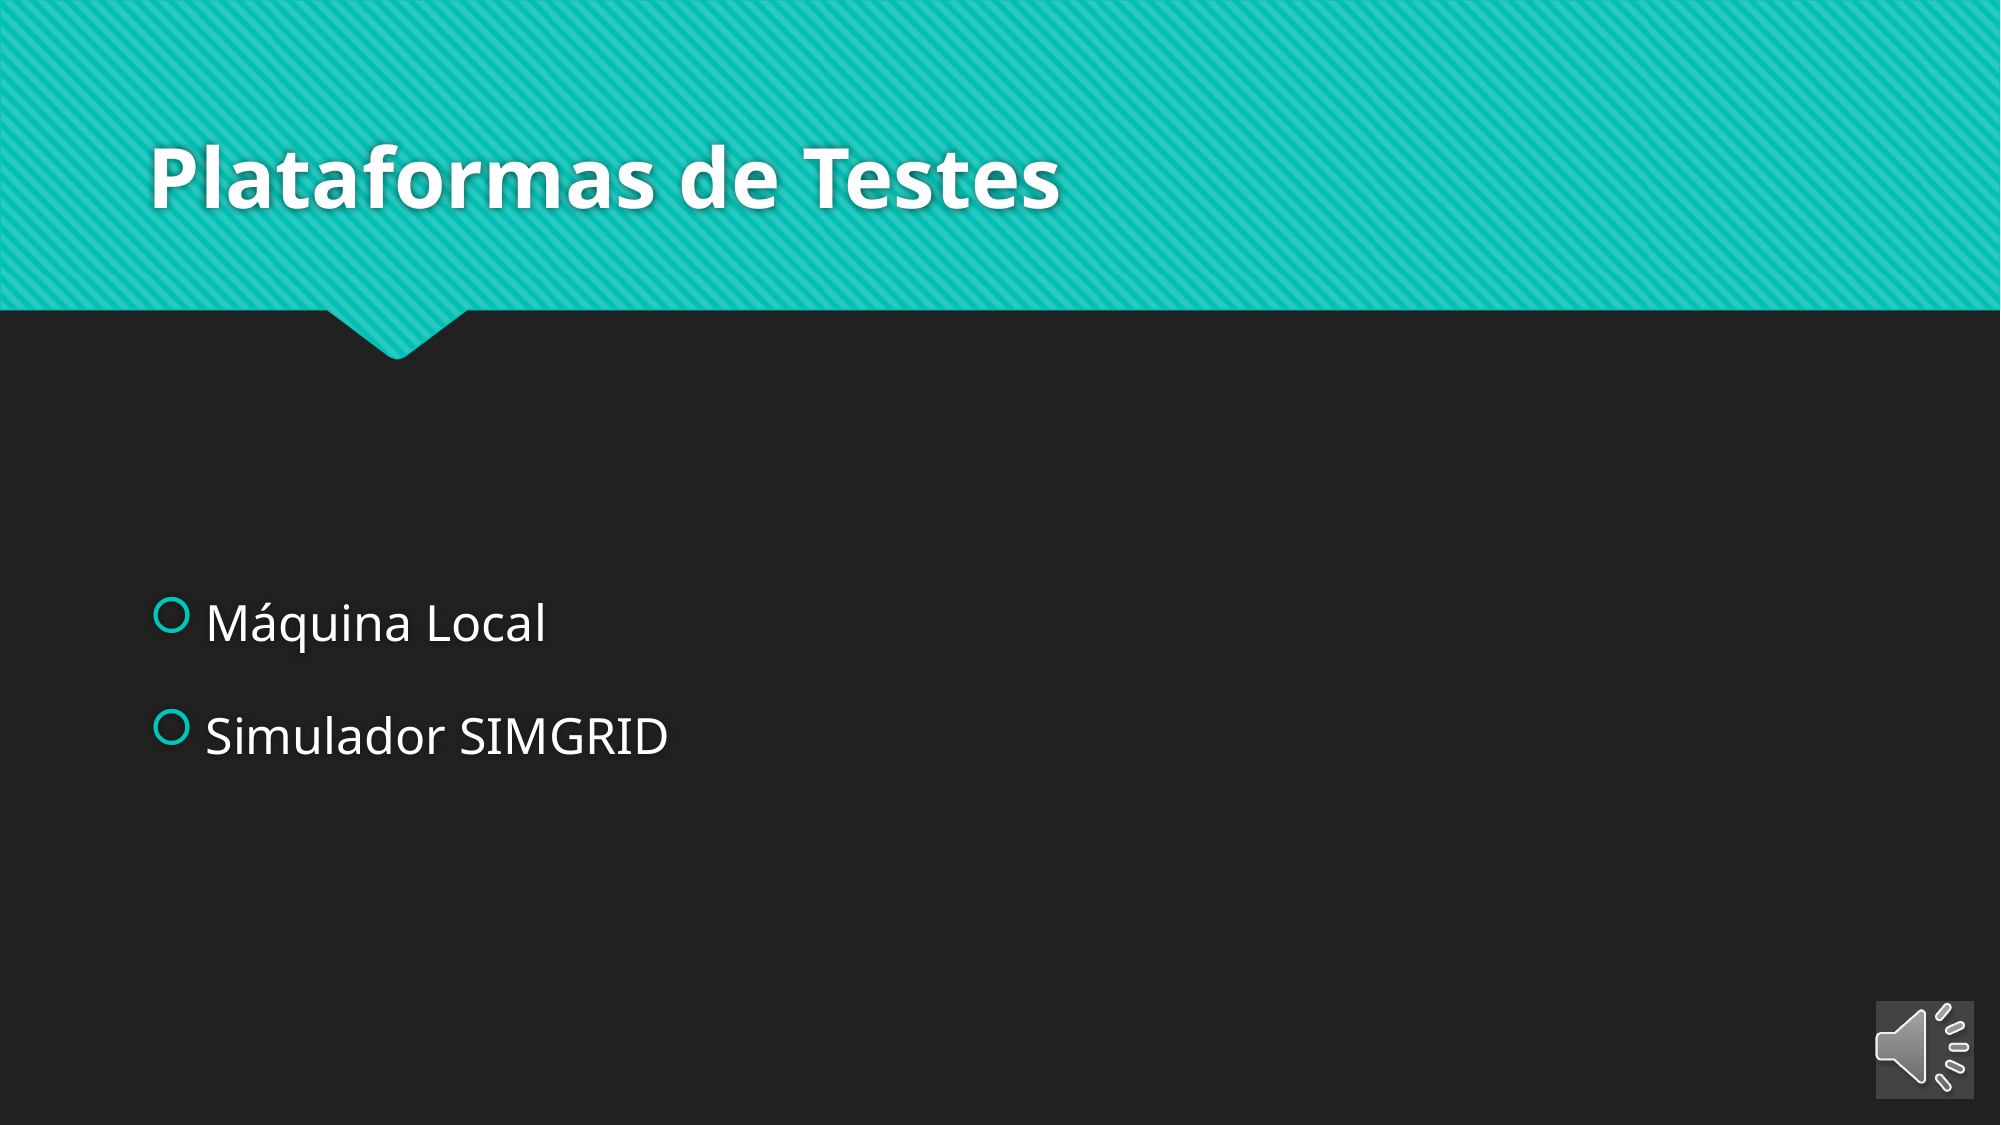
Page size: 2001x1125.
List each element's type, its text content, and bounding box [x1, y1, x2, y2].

title Plataformas de Testes [132, 73, 1868, 233]
list Máquina Local Simulador SIMGRID [134, 364, 1866, 962]
picture [1874, 999, 1976, 1101]
